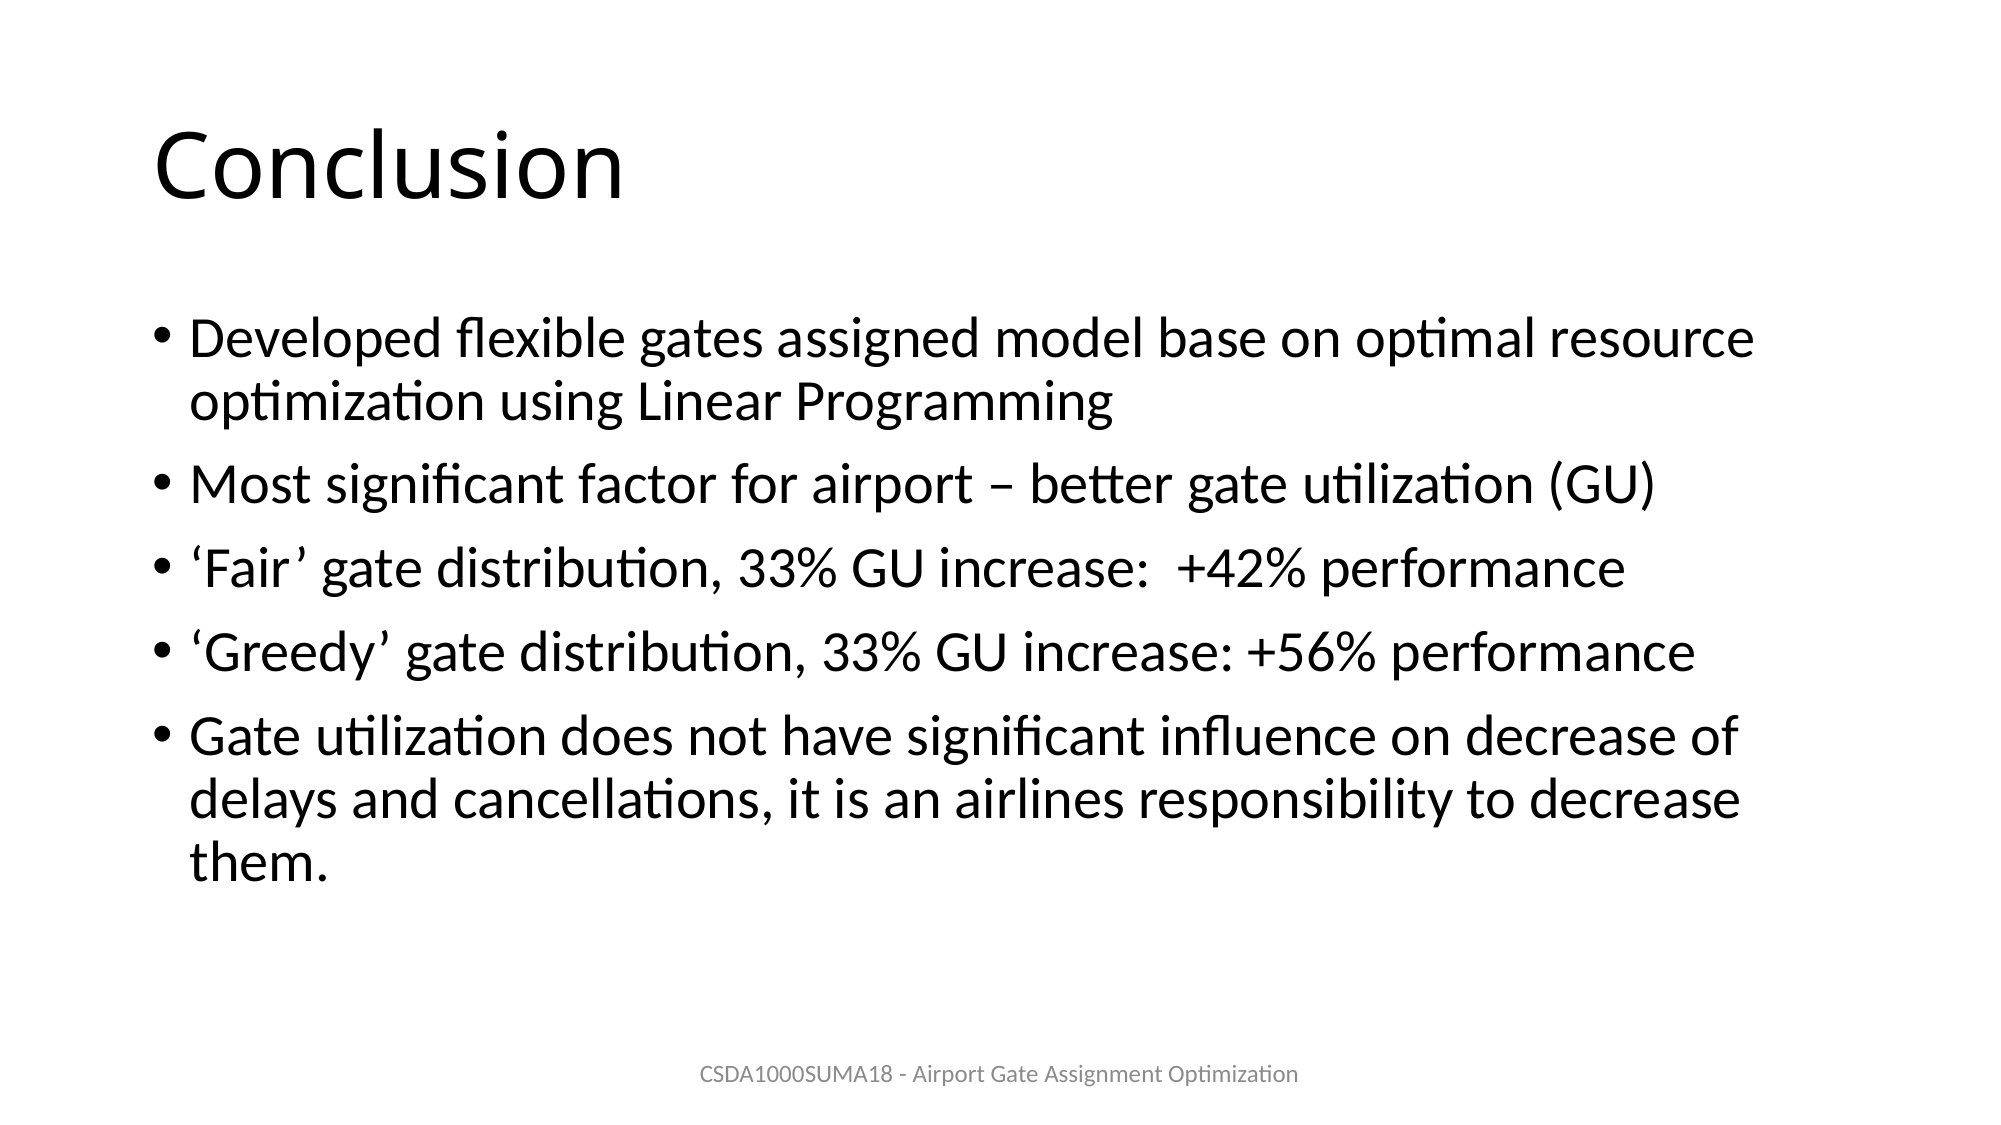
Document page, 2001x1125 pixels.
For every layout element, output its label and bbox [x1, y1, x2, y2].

list [137, 299, 1863, 1014]
title [137, 59, 1863, 278]
footer [662, 1042, 1338, 1103]
